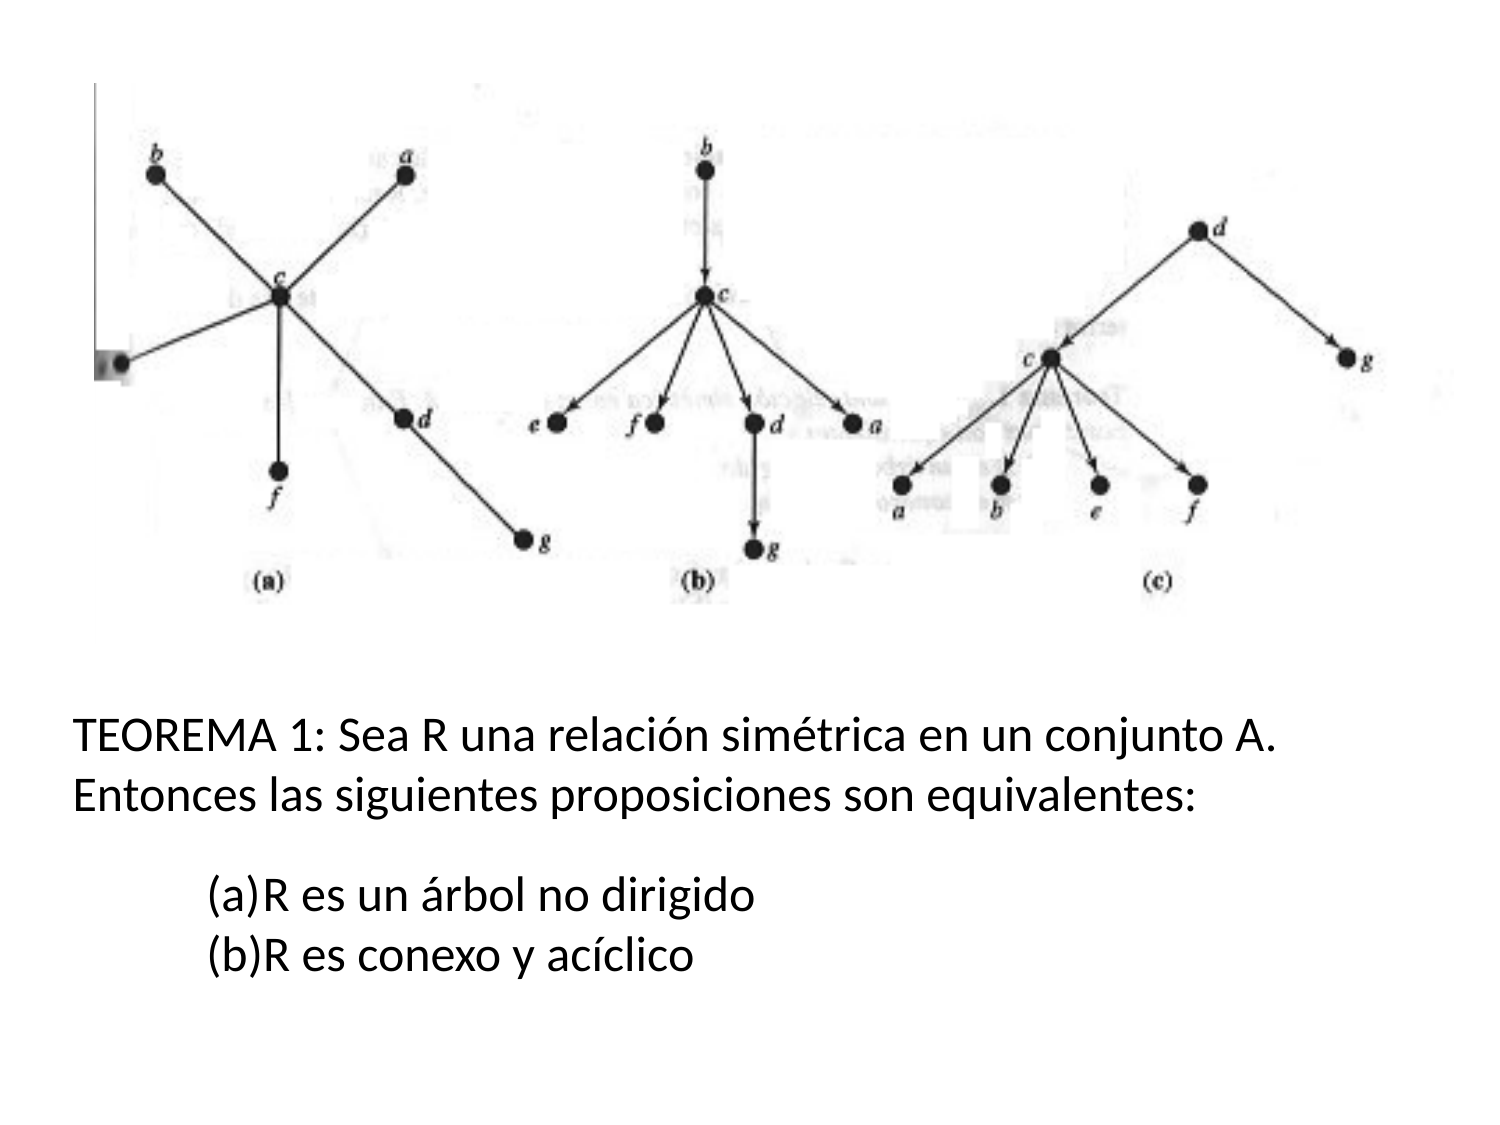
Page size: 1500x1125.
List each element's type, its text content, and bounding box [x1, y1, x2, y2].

picture [94, 83, 1454, 644]
text_box R es un árbol no dirigido R es conexo y acíclico [191, 854, 931, 989]
text_box TEOREMA 1: Sea R una relación simétrica en un conjunto A. Entonces las siguientes proposiciones son equivalentes: [57, 694, 1426, 830]
